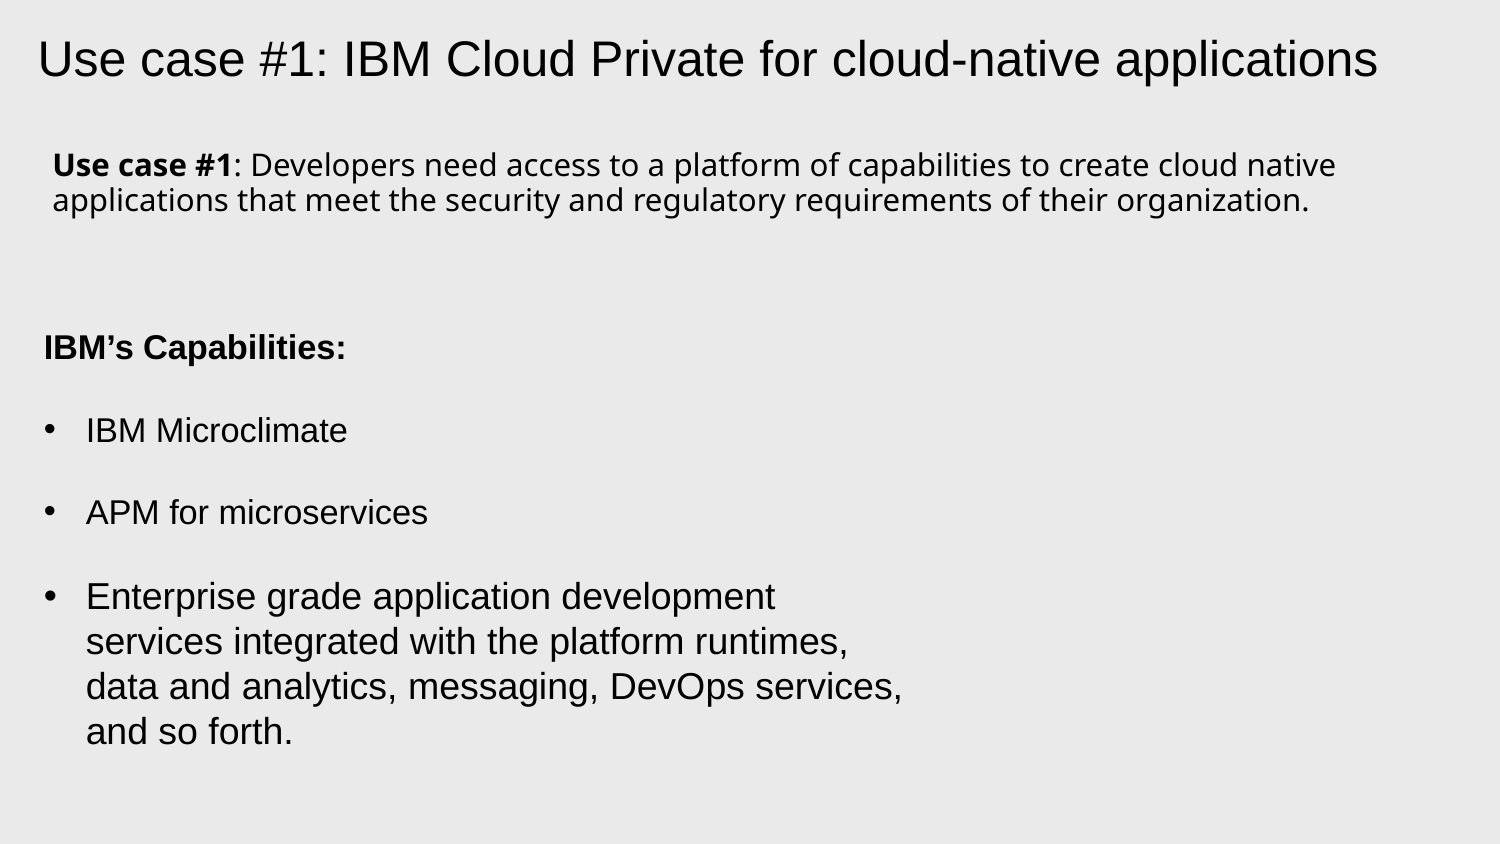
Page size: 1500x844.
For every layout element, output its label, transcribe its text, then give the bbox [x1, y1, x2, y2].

text_box IBM’s Capabilities: IBM Microclimate APM for microservices Enterprise grade application development services integrated with the platform runtimes, data and analytics, messaging, DevOps services, and so forth. [37, 319, 911, 759]
text_box Use case #1: Developers need access to a platform of capabilities to create cloud native applications that meet the security and regulatory requirements of their organization. [37, 141, 1382, 227]
title Use case #1: IBM Cloud Private for cloud-native applications [37, 33, 1382, 96]
